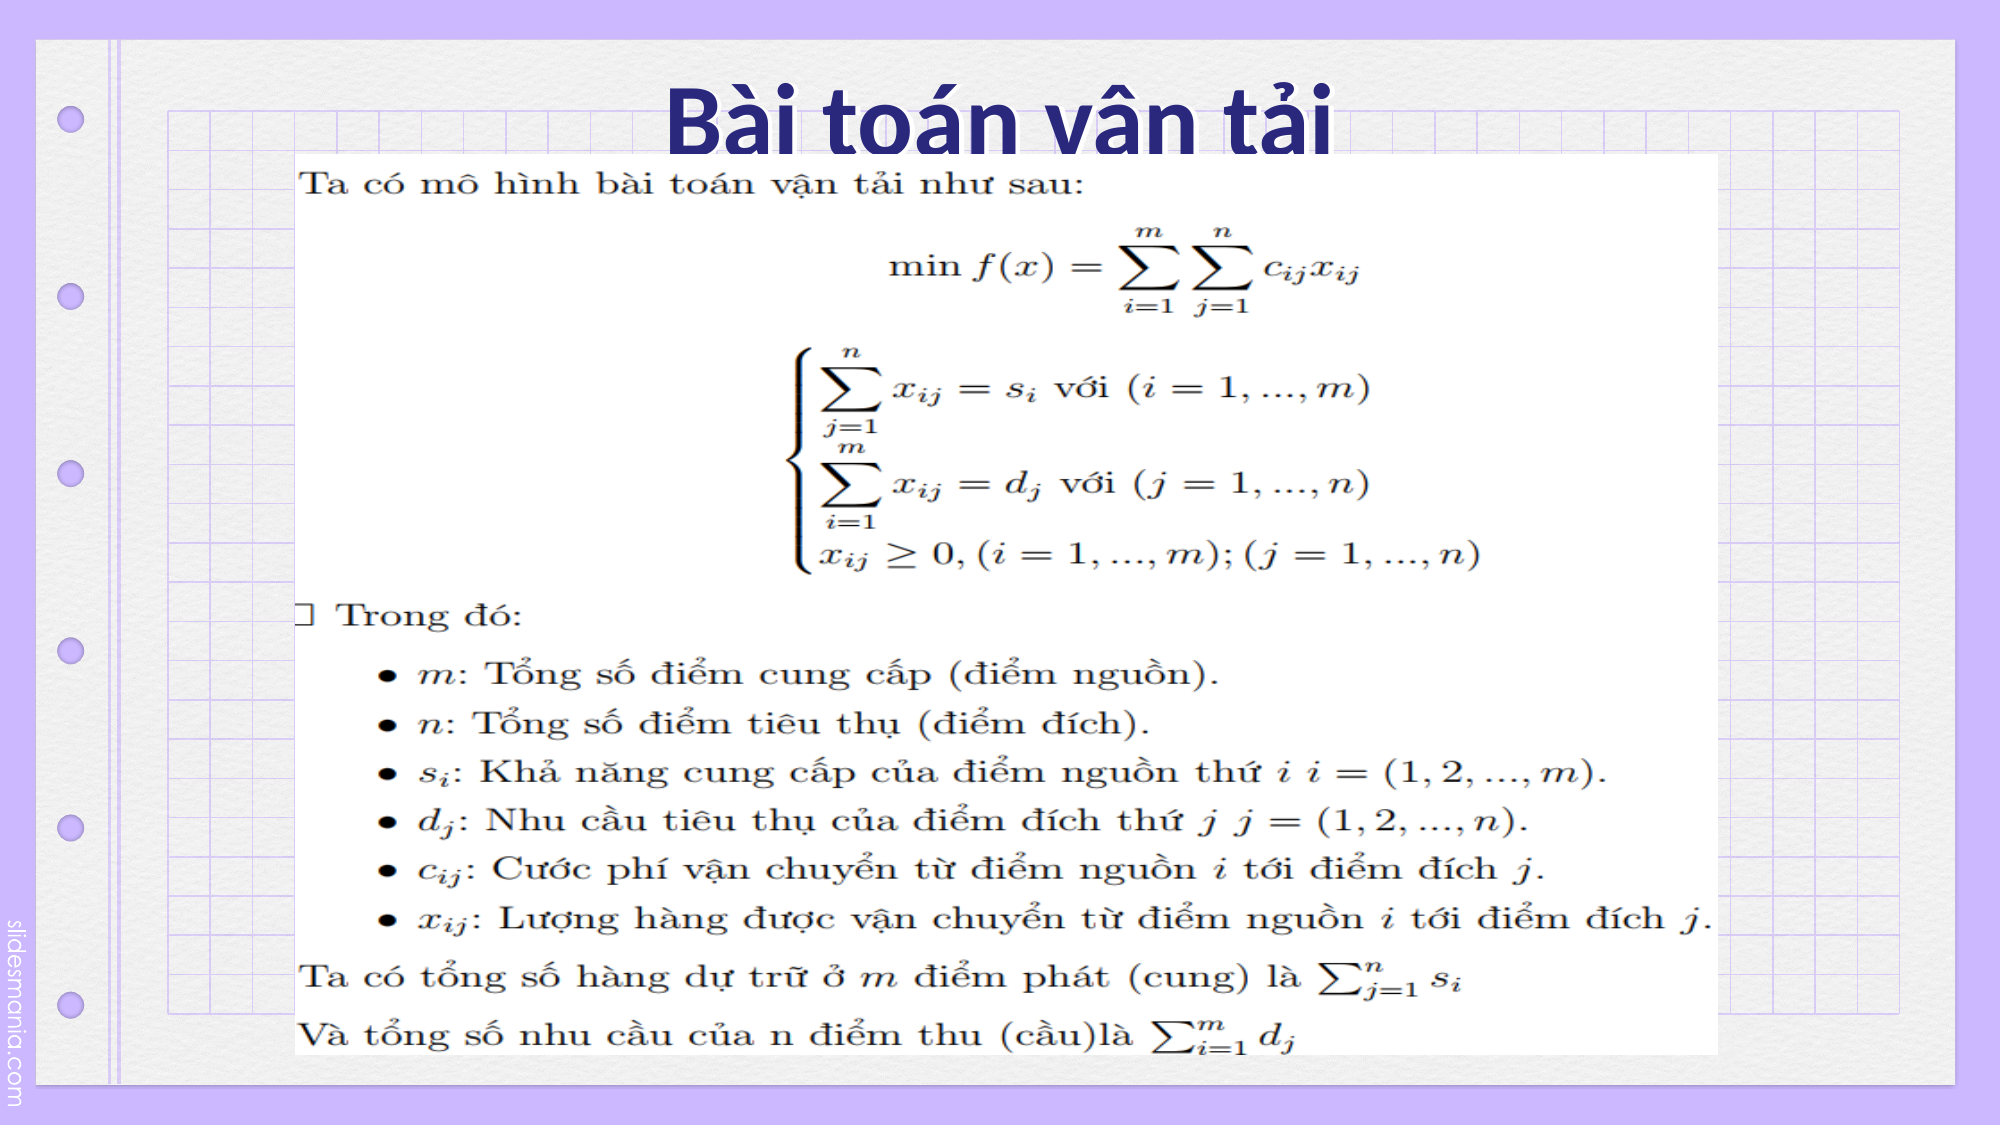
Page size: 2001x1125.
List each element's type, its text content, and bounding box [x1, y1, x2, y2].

title Bài toán vận tải [68, 33, 1932, 196]
picture [295, 154, 1718, 1055]
